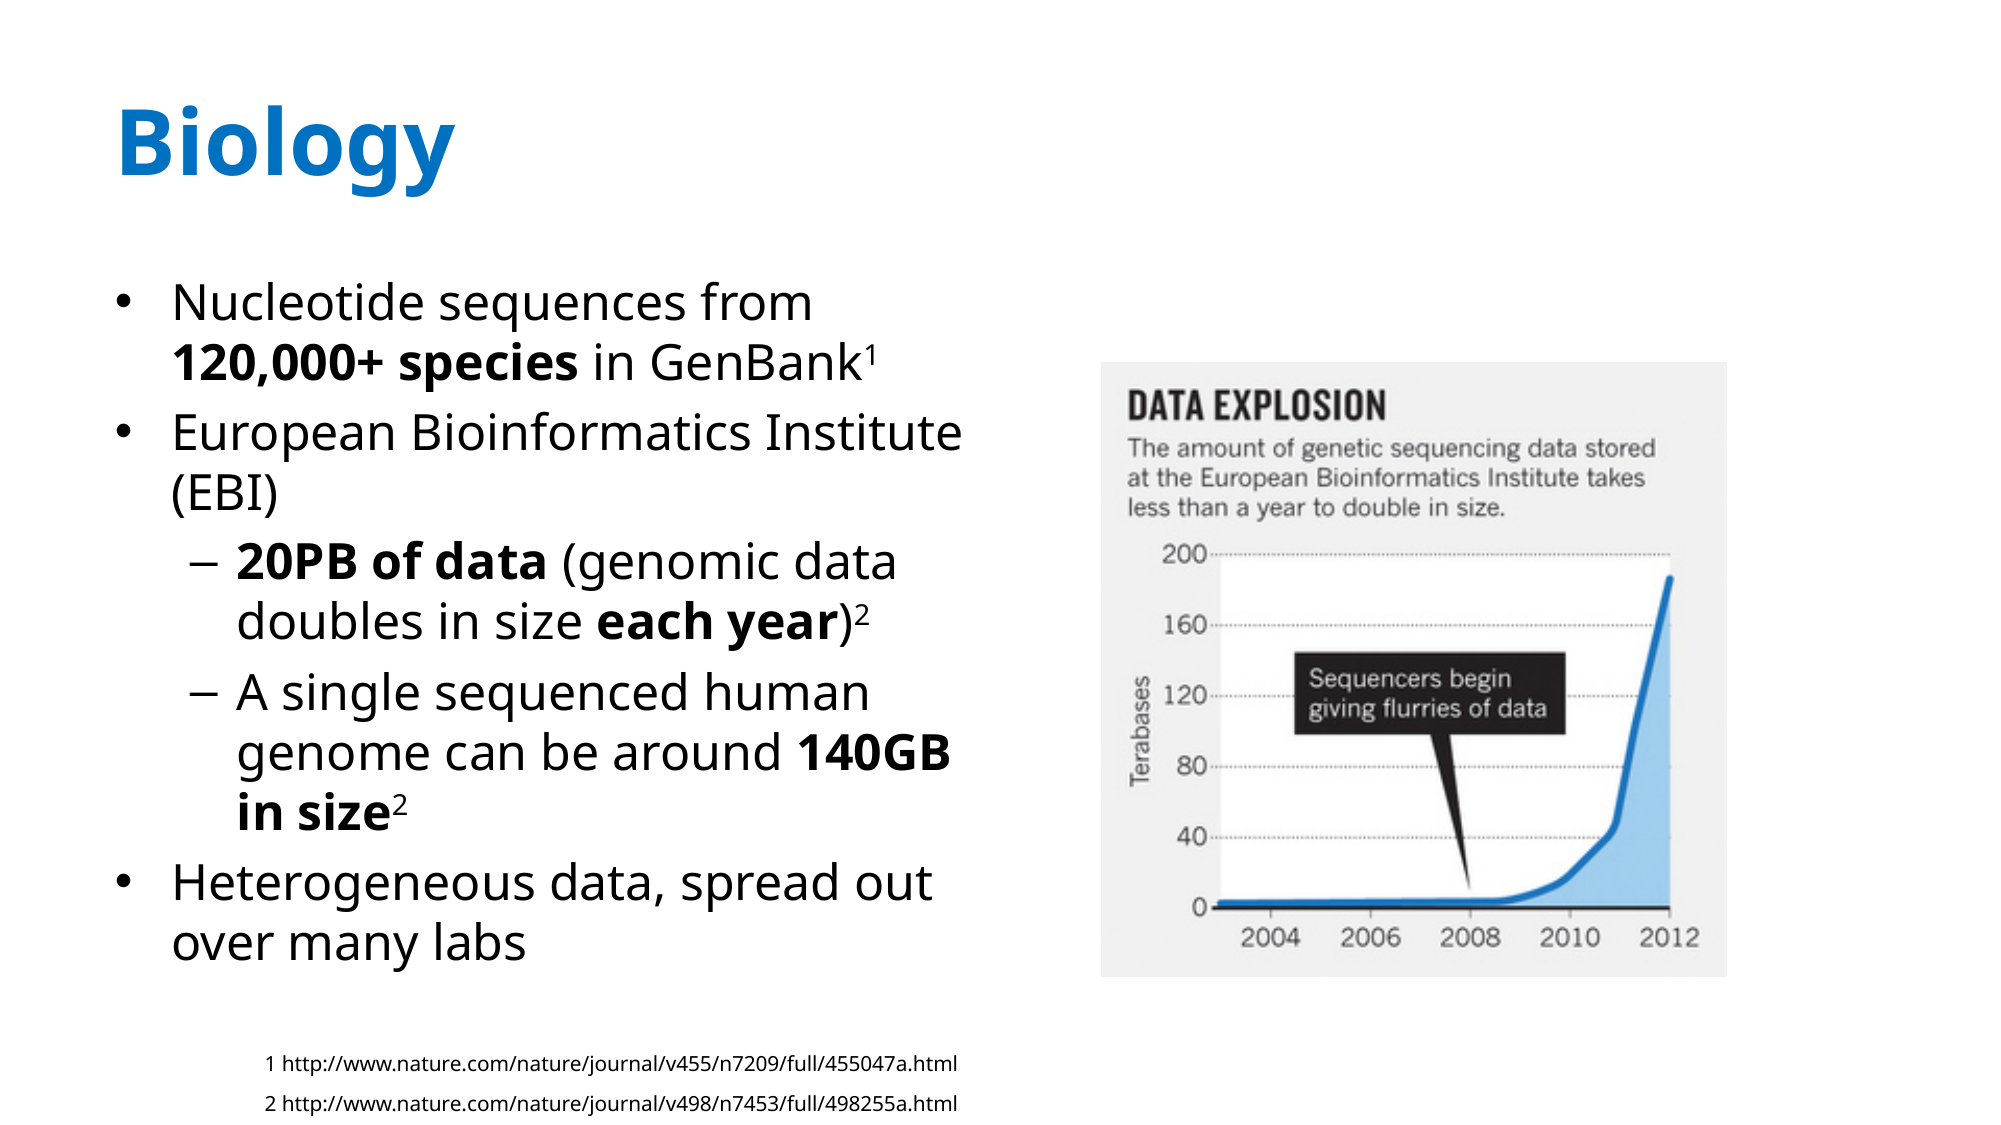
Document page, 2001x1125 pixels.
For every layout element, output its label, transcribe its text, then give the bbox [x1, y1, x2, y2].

text_box 2 http://www.nature.com/nature/journal/v498/n7453/full/498255a.html [249, 1083, 1000, 1124]
list Nucleotide sequences from 120,000+ species in GenBank1 European Bioinformatics Institute (EBI) 20PB of data (genomic data doubles in size each year)2 A single sequenced human genome can be around 140GB in size2 Heterogeneous data, spread out over many labs [99, 262, 984, 1005]
title Biology [99, 45, 1900, 233]
text_box 1 http://www.nature.com/nature/journal/v455/n7209/full/455047a.html [249, 1043, 1000, 1083]
picture [1101, 362, 1727, 978]
